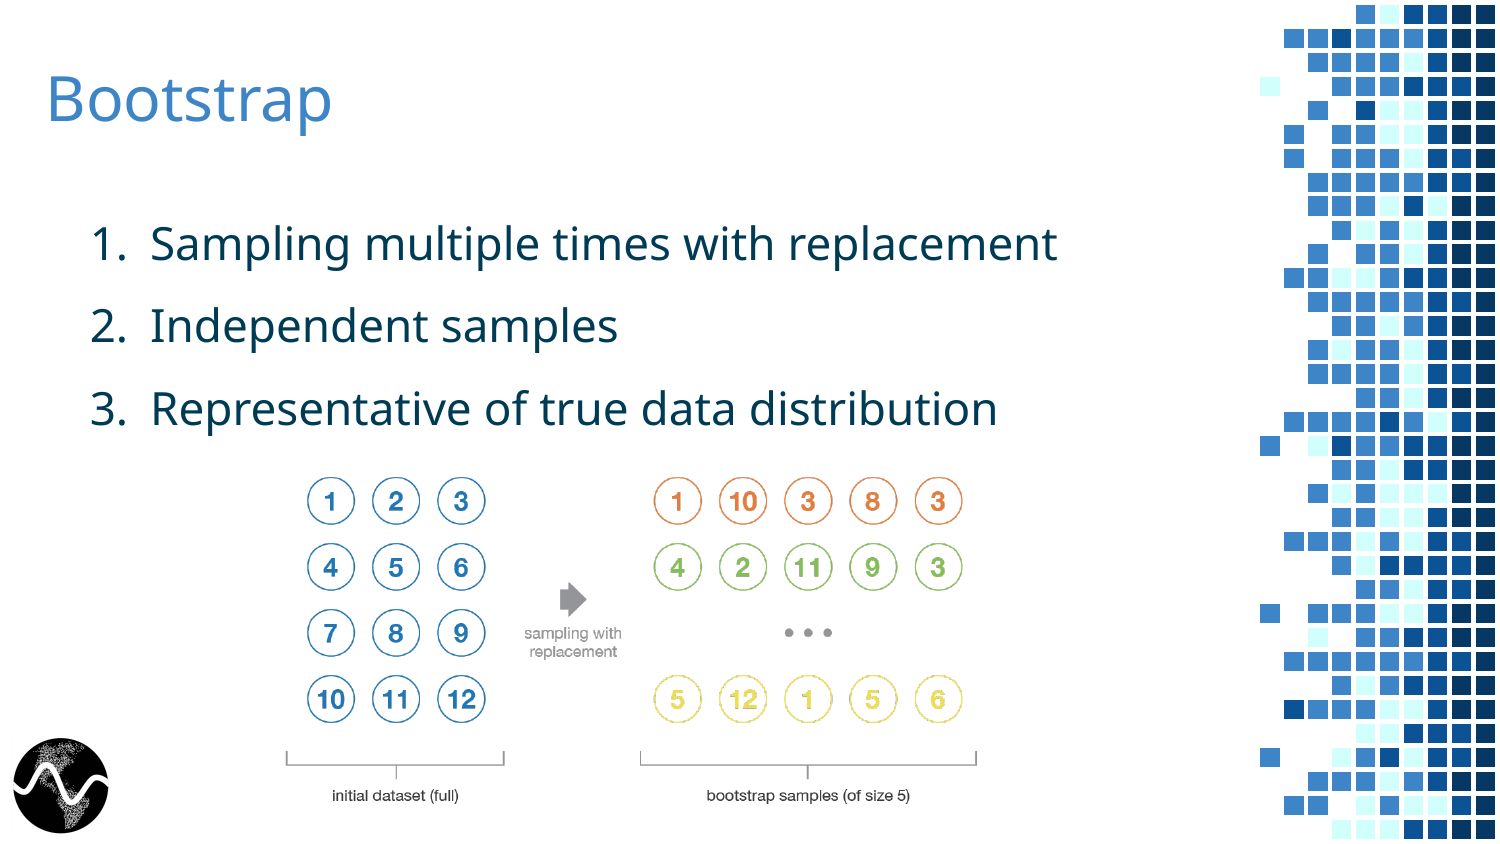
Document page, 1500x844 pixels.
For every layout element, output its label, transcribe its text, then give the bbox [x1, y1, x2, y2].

picture [276, 444, 994, 828]
list Sampling multiple times with replacement Independent samples Representative of true data distribution [60, 171, 1225, 735]
title Bootstrap [30, 8, 1225, 150]
picture [10, 734, 112, 836]
